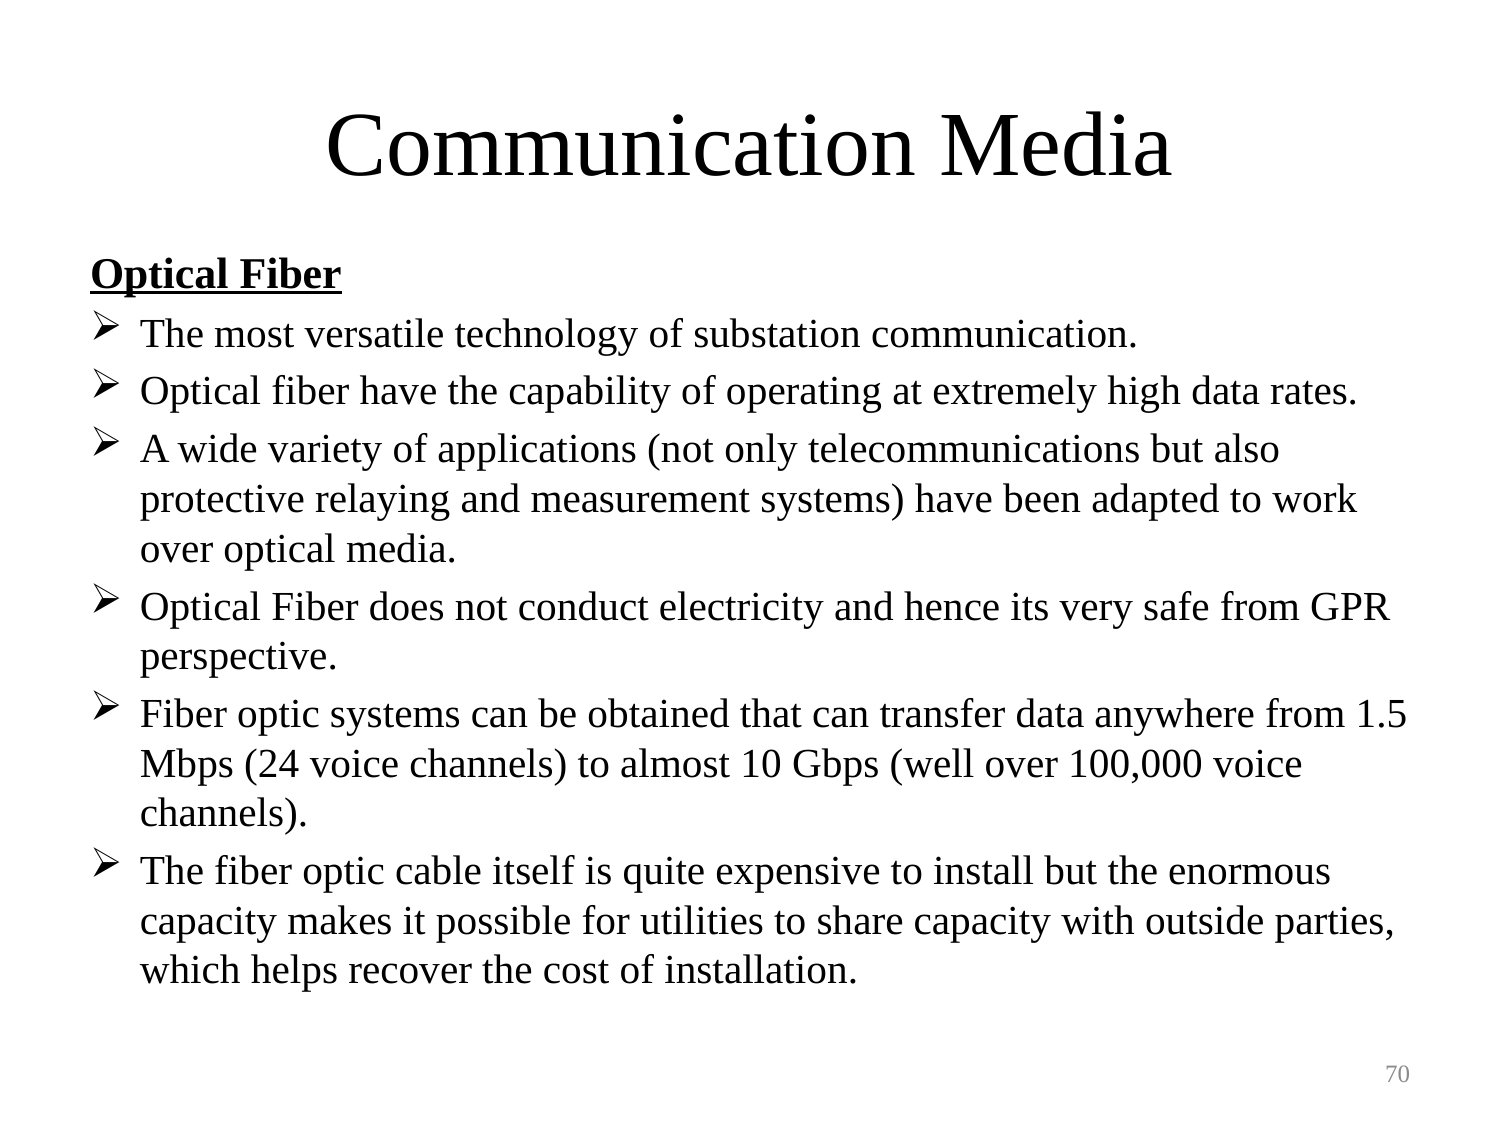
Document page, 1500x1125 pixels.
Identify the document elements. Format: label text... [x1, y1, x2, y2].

title Communication Media [75, 45, 1425, 233]
slide_number 70 [1074, 1042, 1425, 1103]
list Optical Fiber The most versatile technology of substation communication. Optical fiber have the capability of operating at extremely high data rates. A wide variety of applications (not only telecommunications but also protective relaying and measurement systems) have been adapted to work over optical media. Optical Fiber does not conduct electricity and hence its very safe from GPR perspective. Fiber optic systems can be obtained that can transfer data anywhere from 1.5 Mbps (24 voice channels) to almost 10 Gbps (well over 100,000 voice channels). The fiber optic cable itself is quite expensive to install but the enormous capacity makes it possible for utilities to share capacity with outside parties, which helps recover the cost of installation. [75, 237, 1425, 1005]
